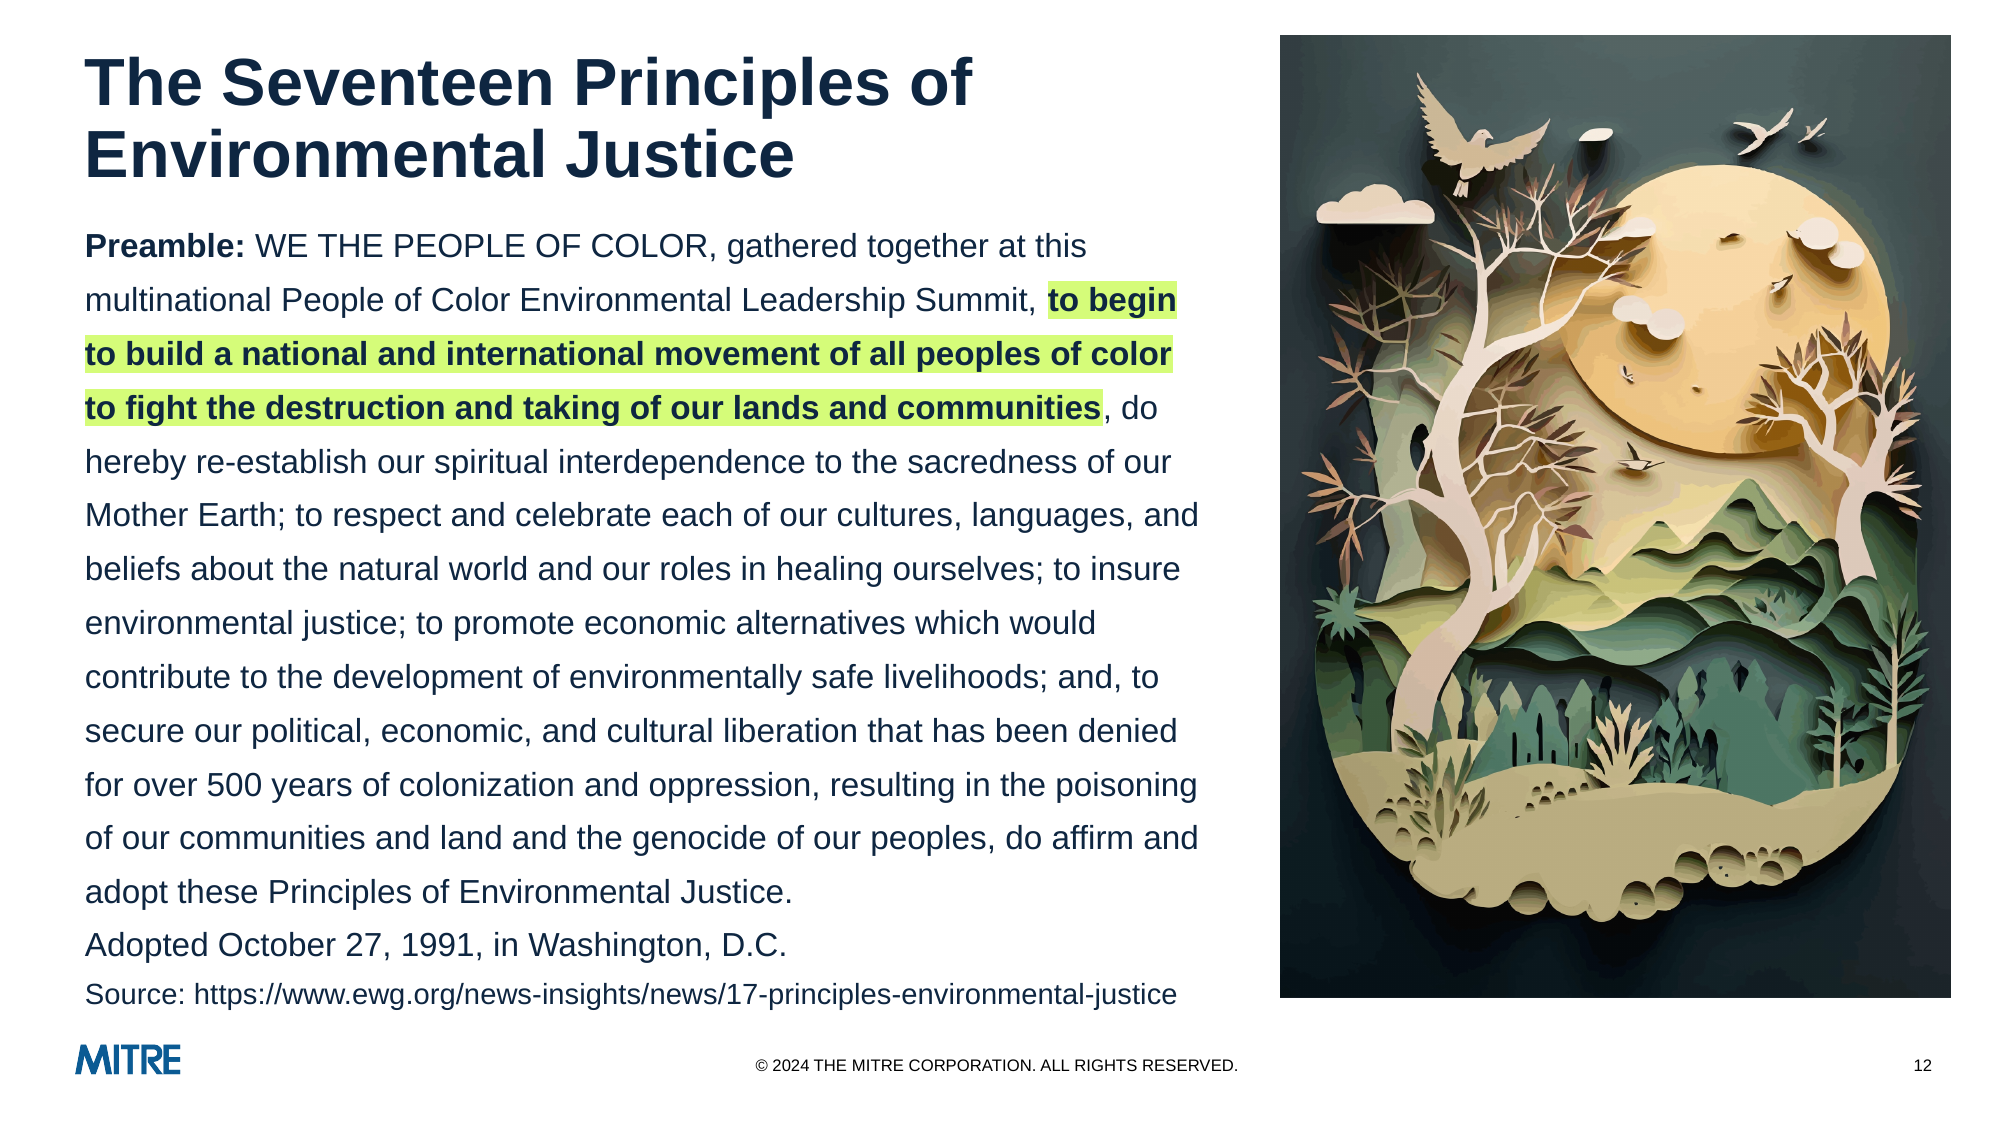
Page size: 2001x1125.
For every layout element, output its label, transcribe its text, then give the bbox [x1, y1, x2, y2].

footer © 2024 THE MITRE CORPORATION. ALL RIGHTS RESERVED. [276, 1050, 1724, 1080]
slide_number 12 [1830, 1050, 1933, 1080]
picture [1280, 35, 1951, 998]
picture [70, 1037, 188, 1083]
list Preamble: WE THE PEOPLE OF COLOR, gathered together at this multinational People of Color Environmental Leadership Summit, to begin to build a national and international movement of all peoples of color to fight the destruction and taking of our lands and communities, do hereby re-establish our spiritual interdependence to the sacredness of our Mother Earth; to respect and celebrate each of our cultures, languages, and beliefs about the natural world and our roles in healing ourselves; to insure environmental justice; to promote economic alternatives which would contribute to the development of environmentally safe livelihoods; and, to secure our political, economic, and cultural liberation that has been denied for over 500 years of colonization and oppression, resulting in the poisoning of our communities and land and the genocide of our peoples, do affirm and adopt these Principles of Environmental Justice. Adopted October 27, 1991, in Washington, D.C. Source: https://www.ewg.org/news-insights/news/17-principles-environmental-justice [69, 202, 1225, 975]
title The Seventeen Principles of Environmental Justice [69, 40, 1280, 131]
